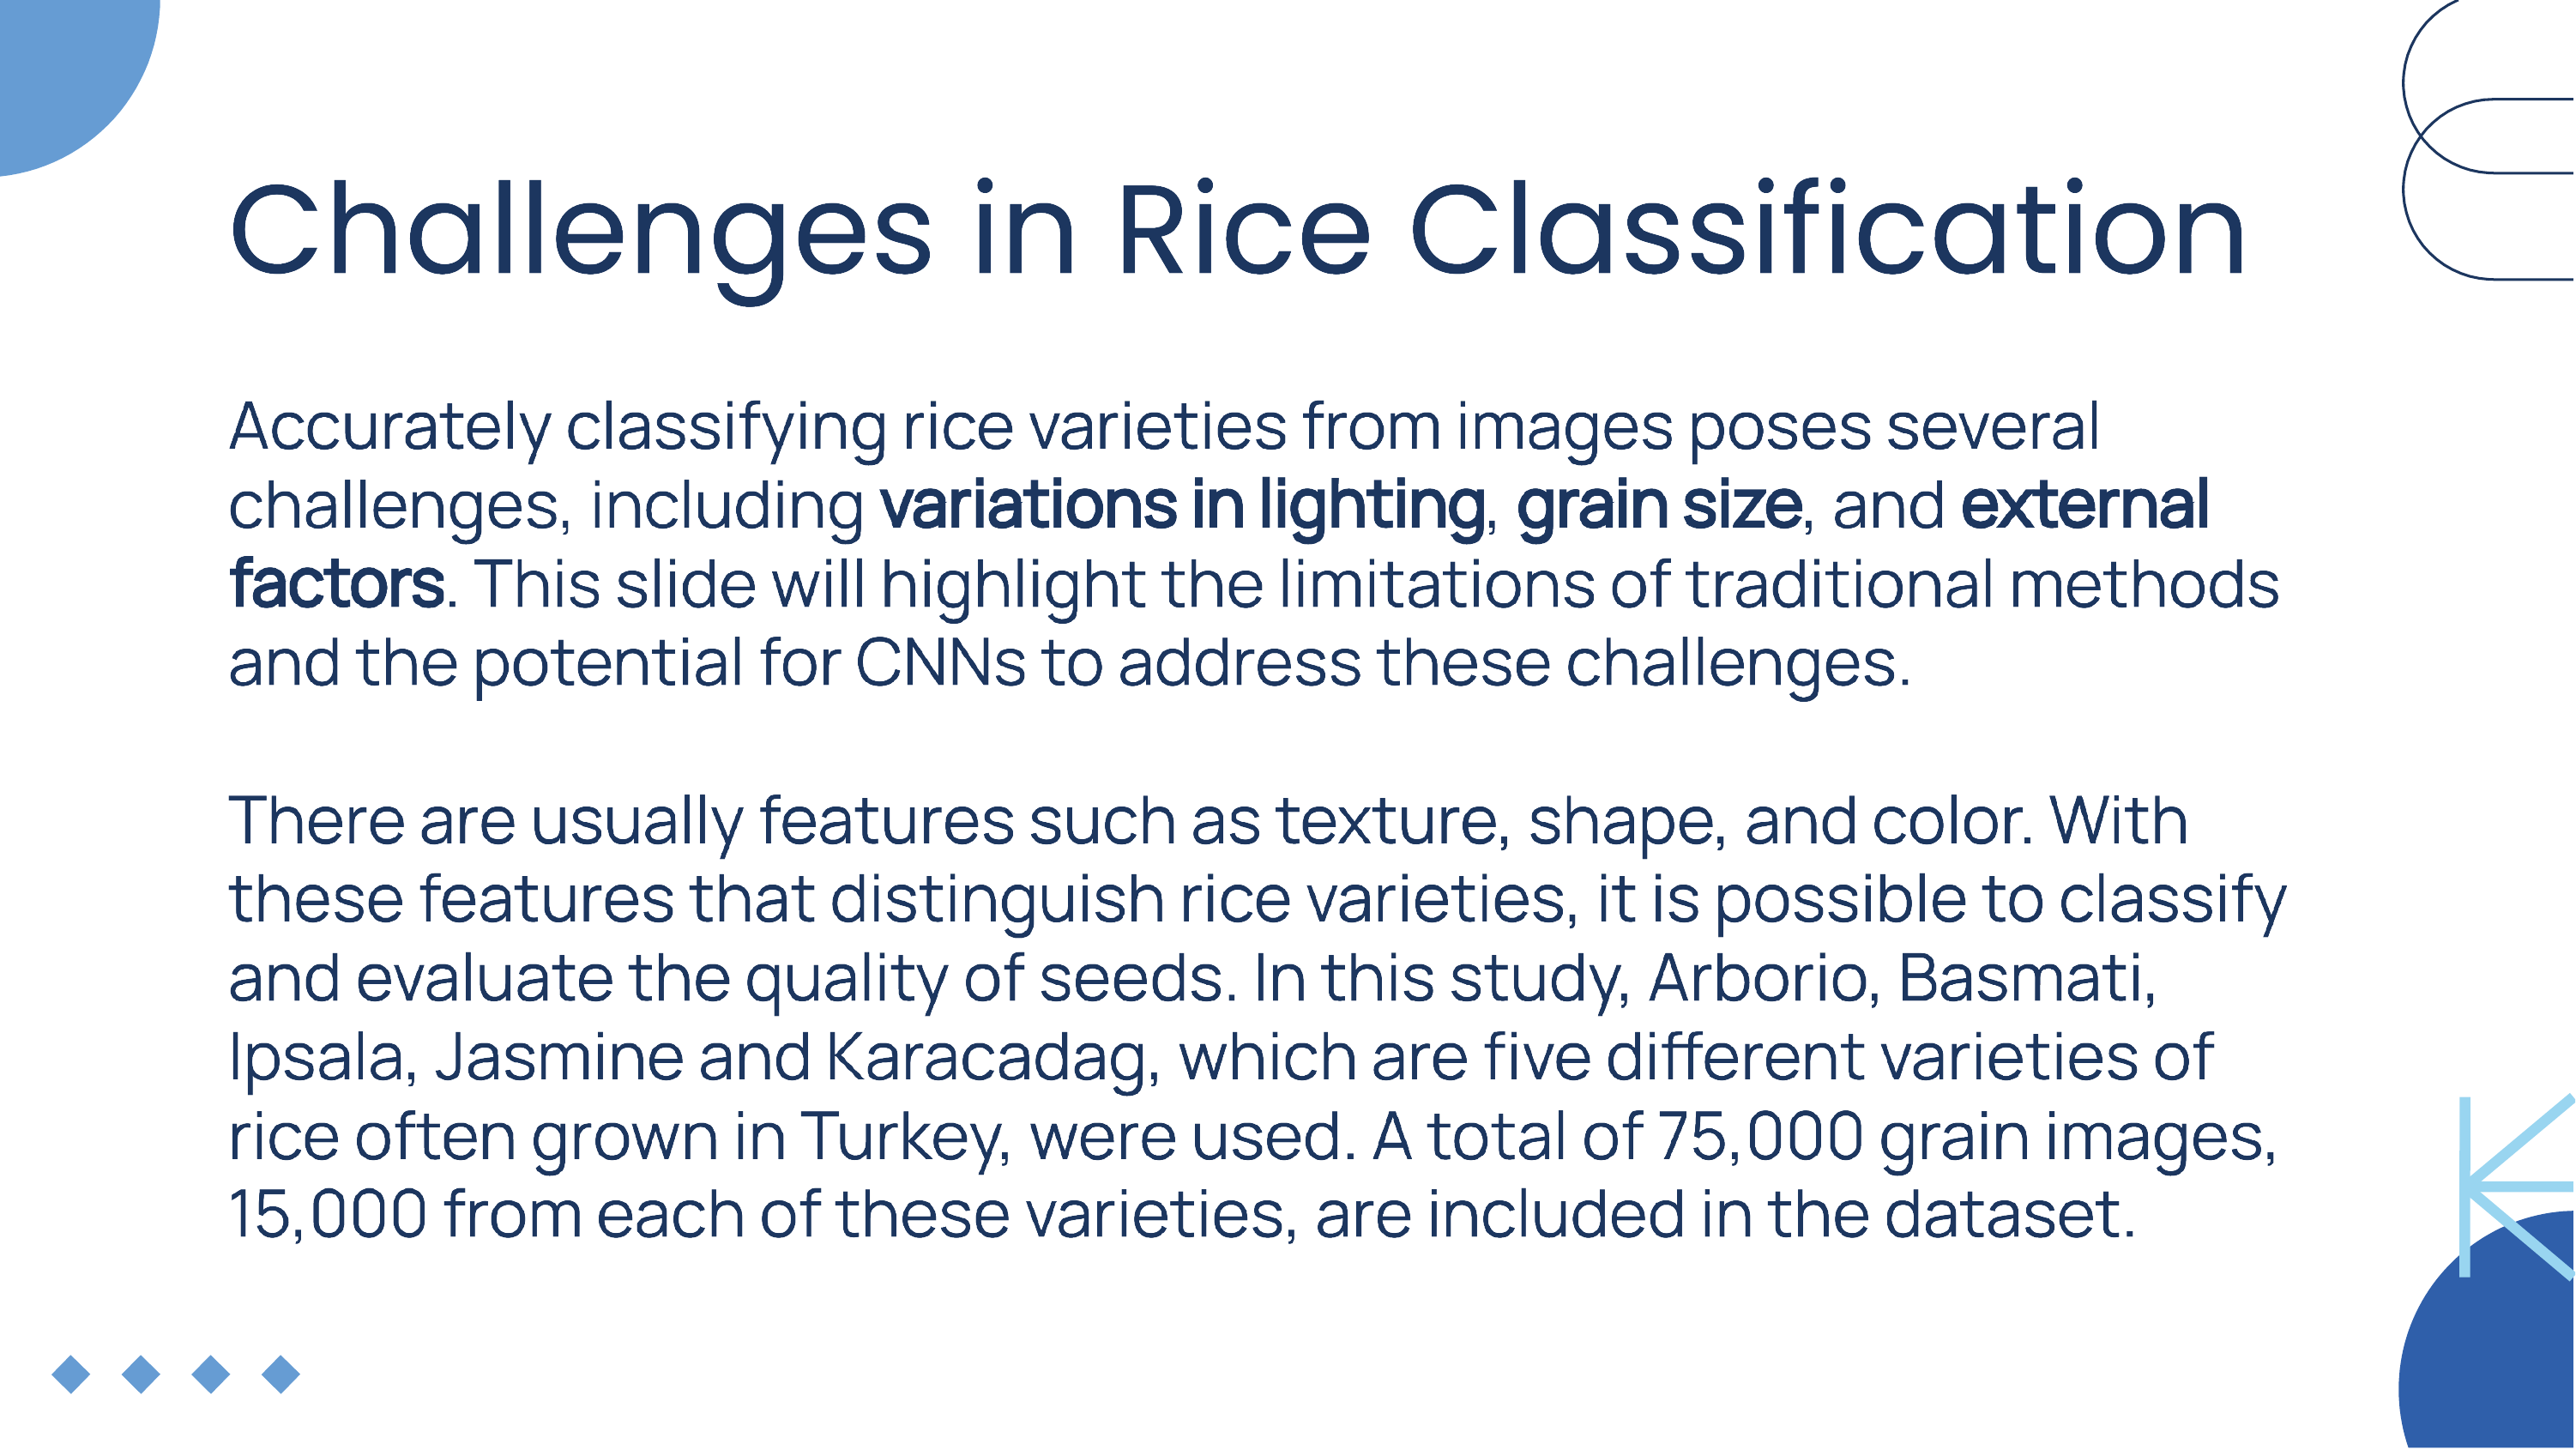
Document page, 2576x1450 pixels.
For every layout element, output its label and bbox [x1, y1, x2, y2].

text_box [191, 1355, 231, 1394]
text_box [51, 1355, 91, 1394]
text_box [261, 1355, 301, 1394]
picture [227, 141, 2252, 317]
text_box [121, 1355, 160, 1394]
text_box [2398, 1091, 2576, 1448]
picture [227, 379, 2288, 1257]
text_box [0, 0, 160, 177]
text_box [2403, 0, 2573, 280]
